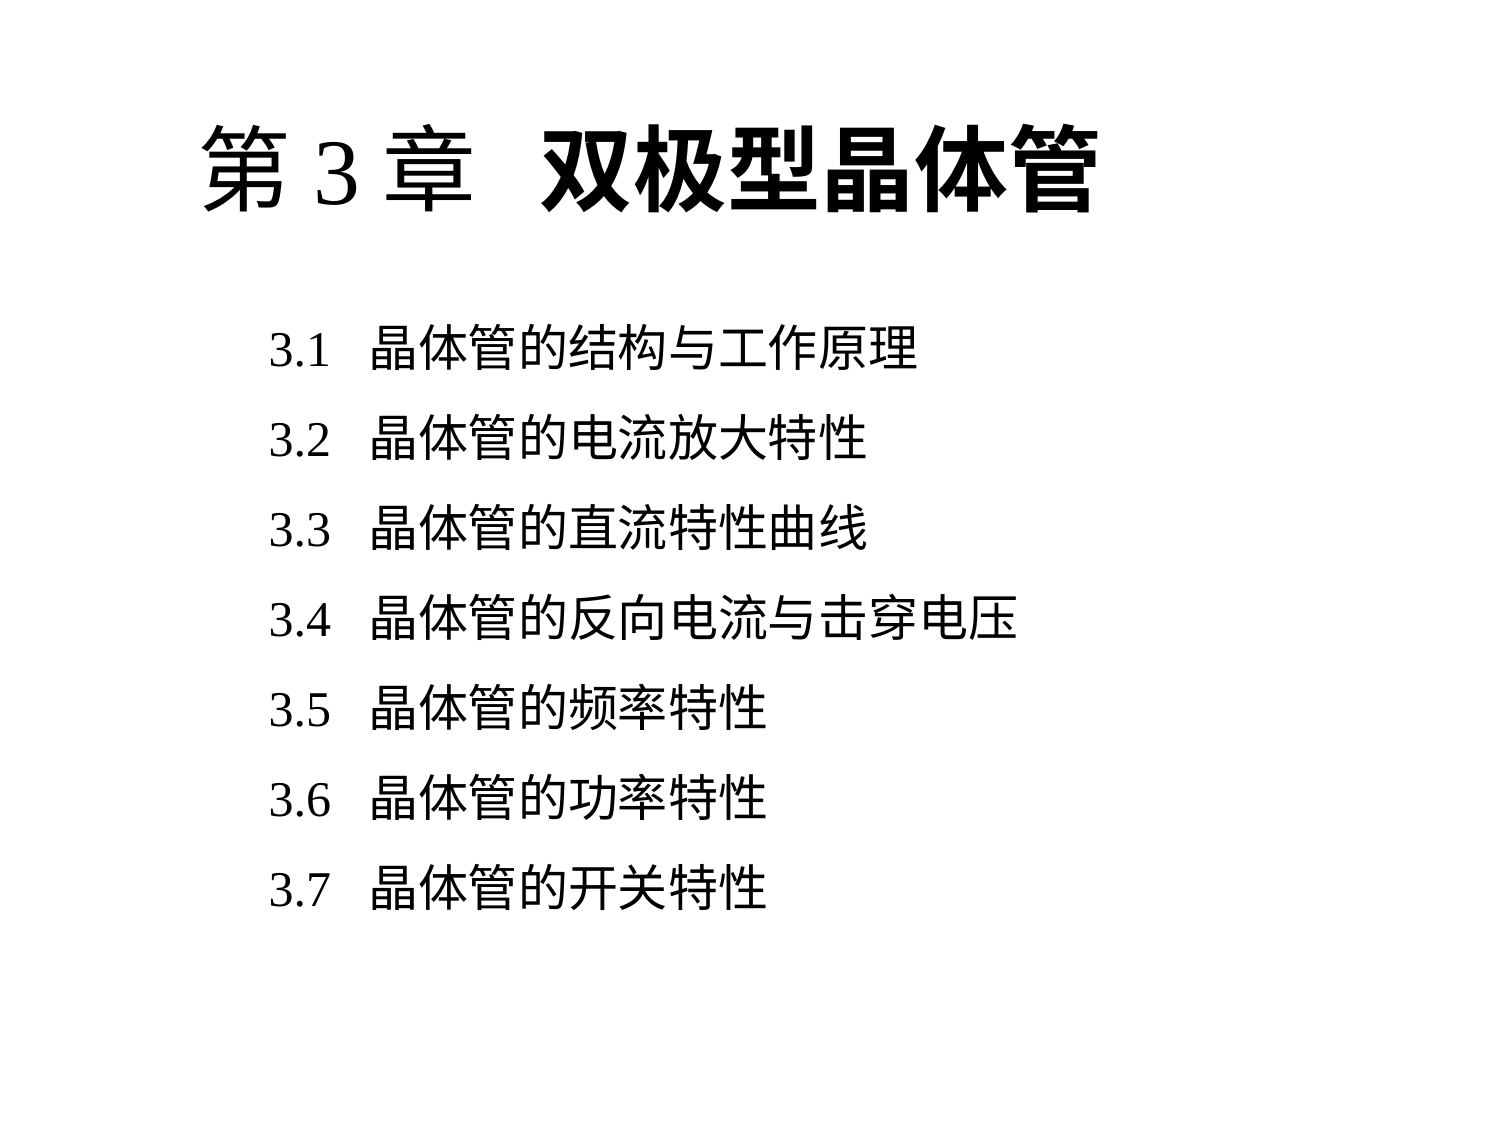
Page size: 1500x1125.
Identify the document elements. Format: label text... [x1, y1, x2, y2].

text_box 3.1 晶体管的结构与工作原理 3.2 晶体管的电流放大特性 3.3 晶体管的直流特性曲线 3.4 晶体管的反向电流与击穿电压 3.5 晶体管的频率特性 3.6 晶体管的功率特性 3.7 晶体管的开关特性 [253, 278, 1199, 924]
title 第3章 双极型晶体管 [97, 101, 1223, 233]
